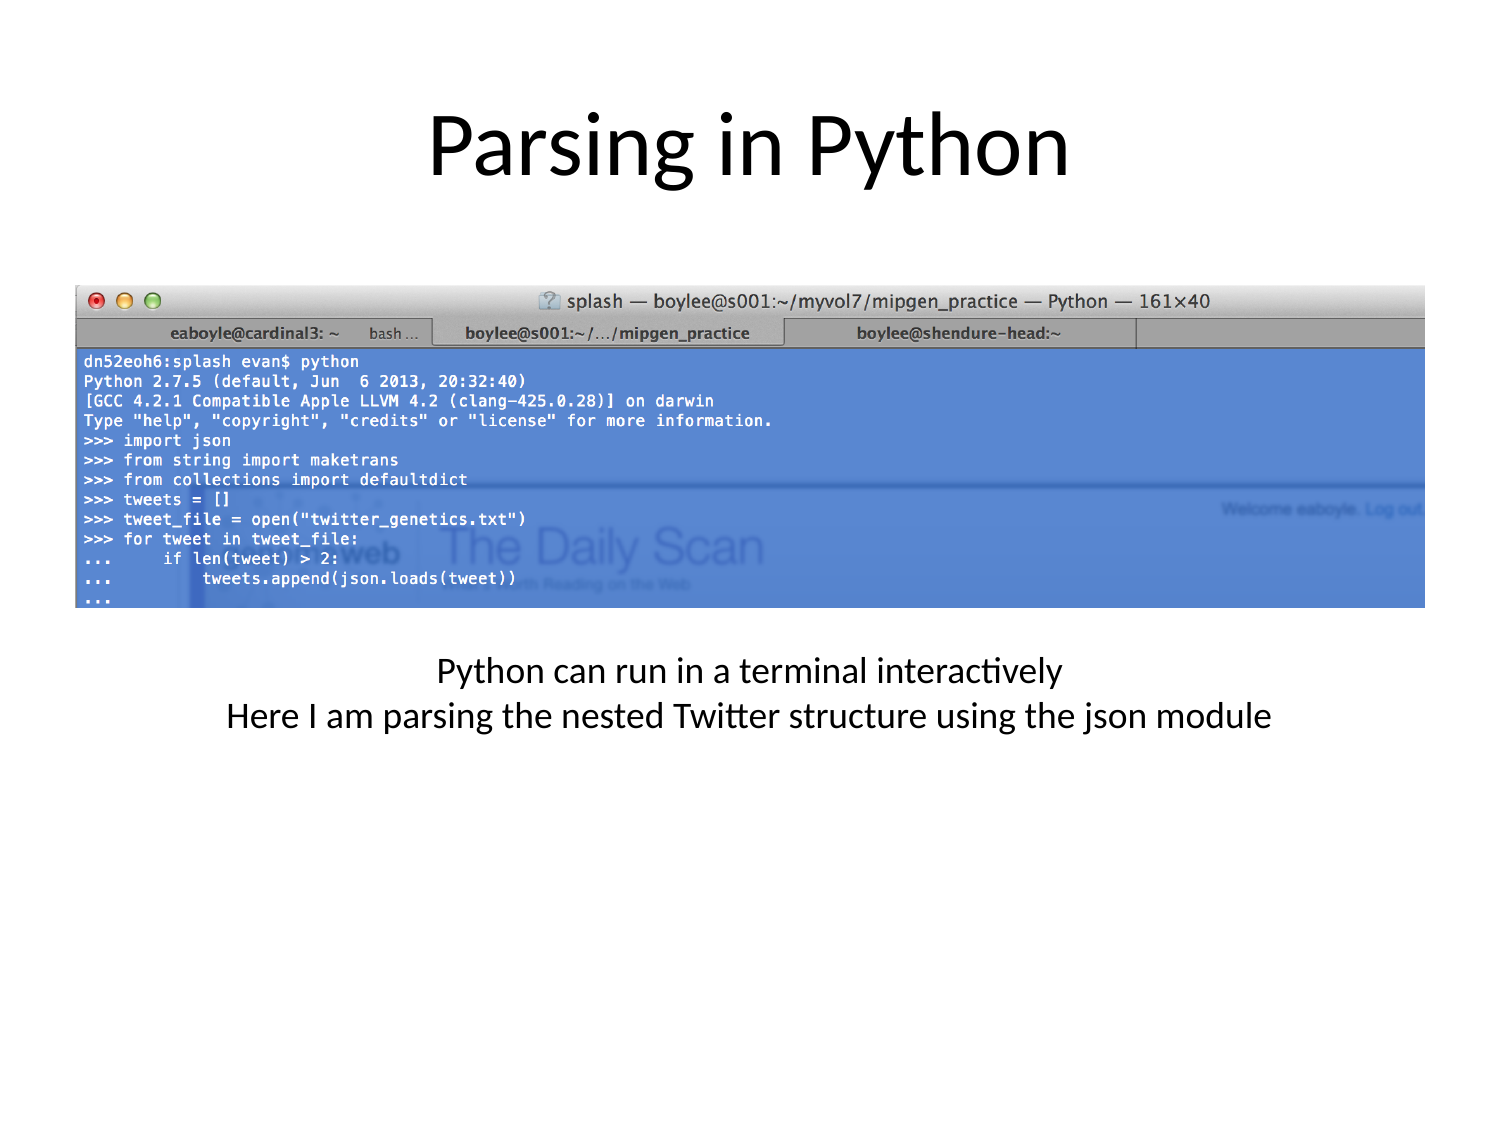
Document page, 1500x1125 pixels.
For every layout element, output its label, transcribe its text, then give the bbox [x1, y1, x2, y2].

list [74, 262, 1426, 608]
text_box Python can run in a terminal interactively Here I am parsing the nested Twitter structure using the json module [200, 638, 1299, 744]
title Parsing in Python [75, 45, 1425, 233]
